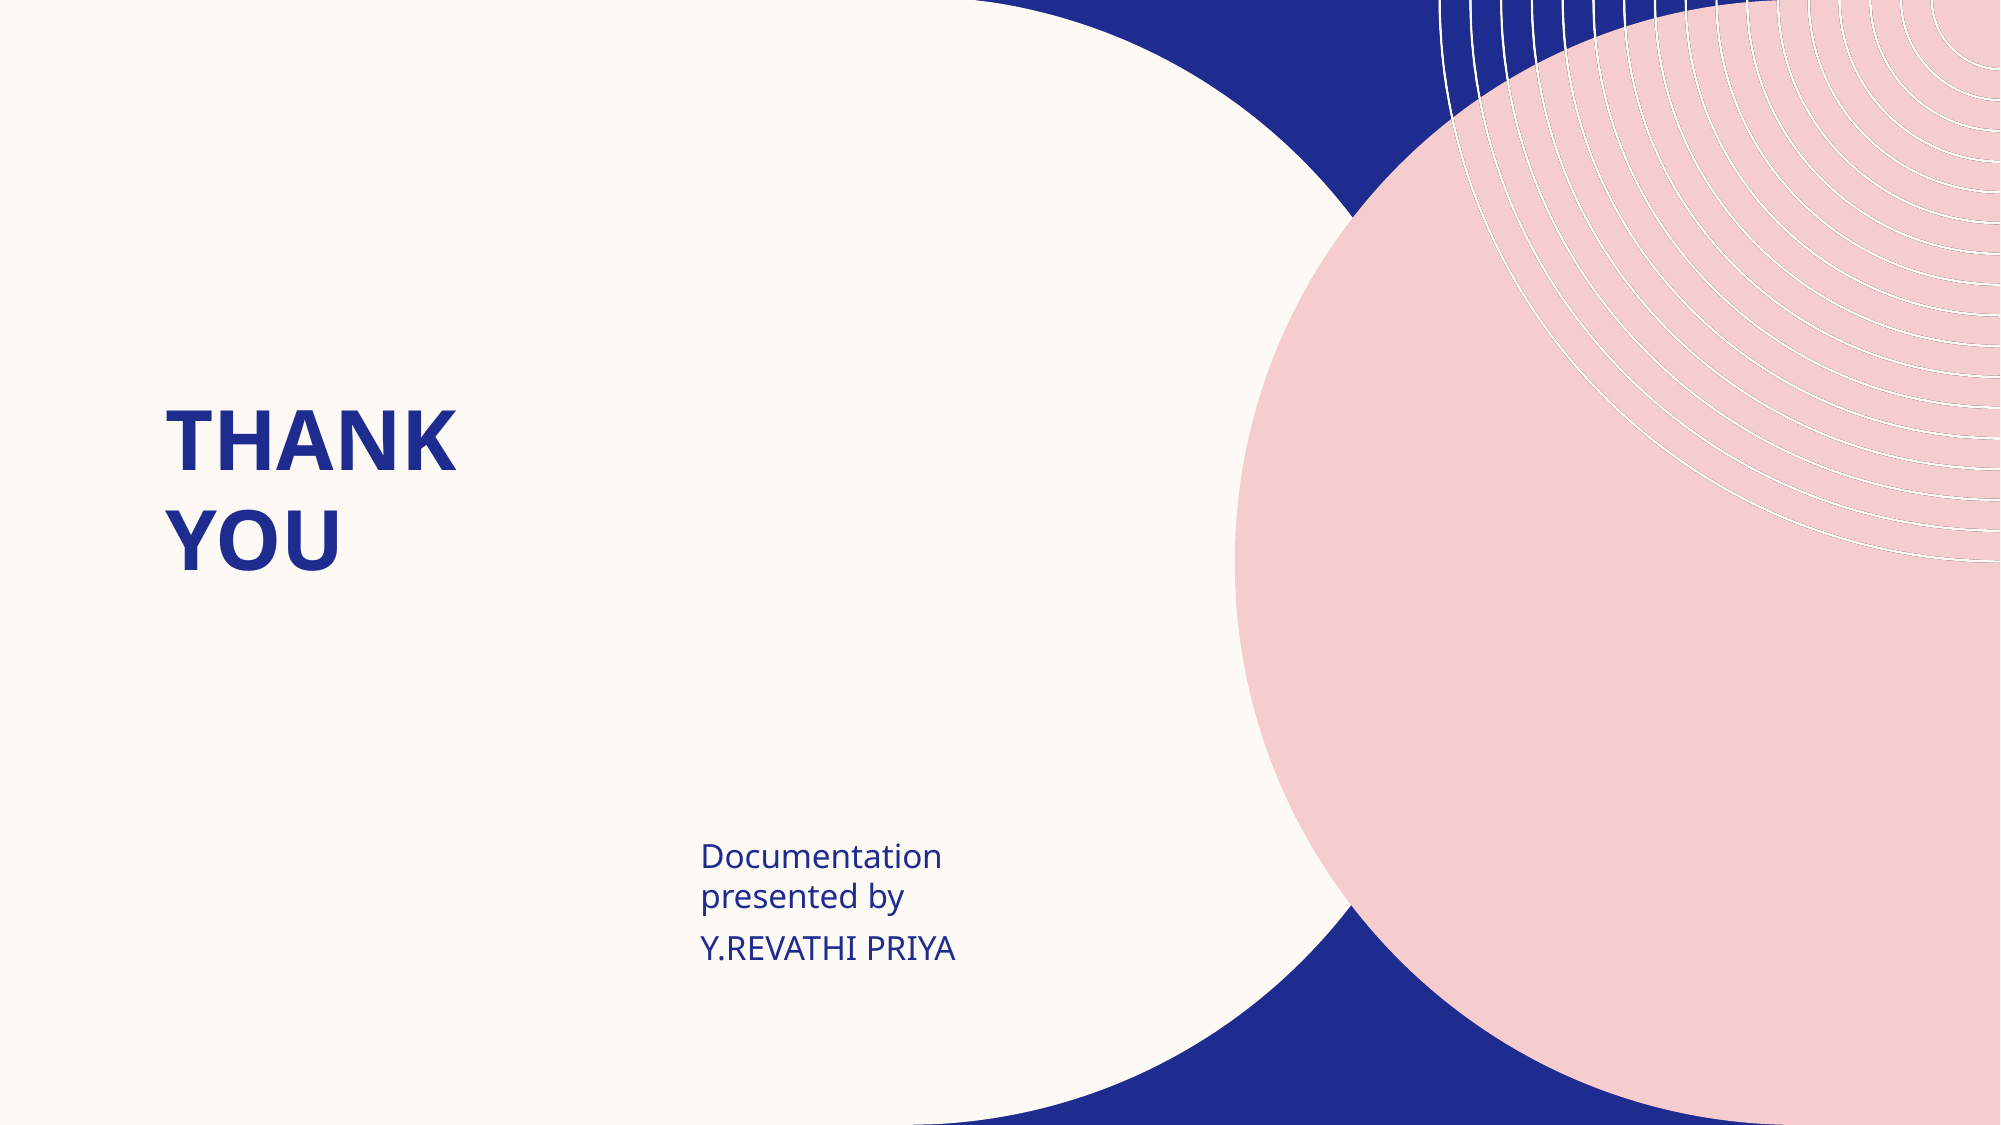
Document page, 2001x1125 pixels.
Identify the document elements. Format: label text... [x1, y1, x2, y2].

title Thank you [150, 139, 1088, 587]
subtitle Documentation presented by Y.REVATHI PRIYA [685, 835, 1088, 942]
picture [1438, 0, 2001, 563]
